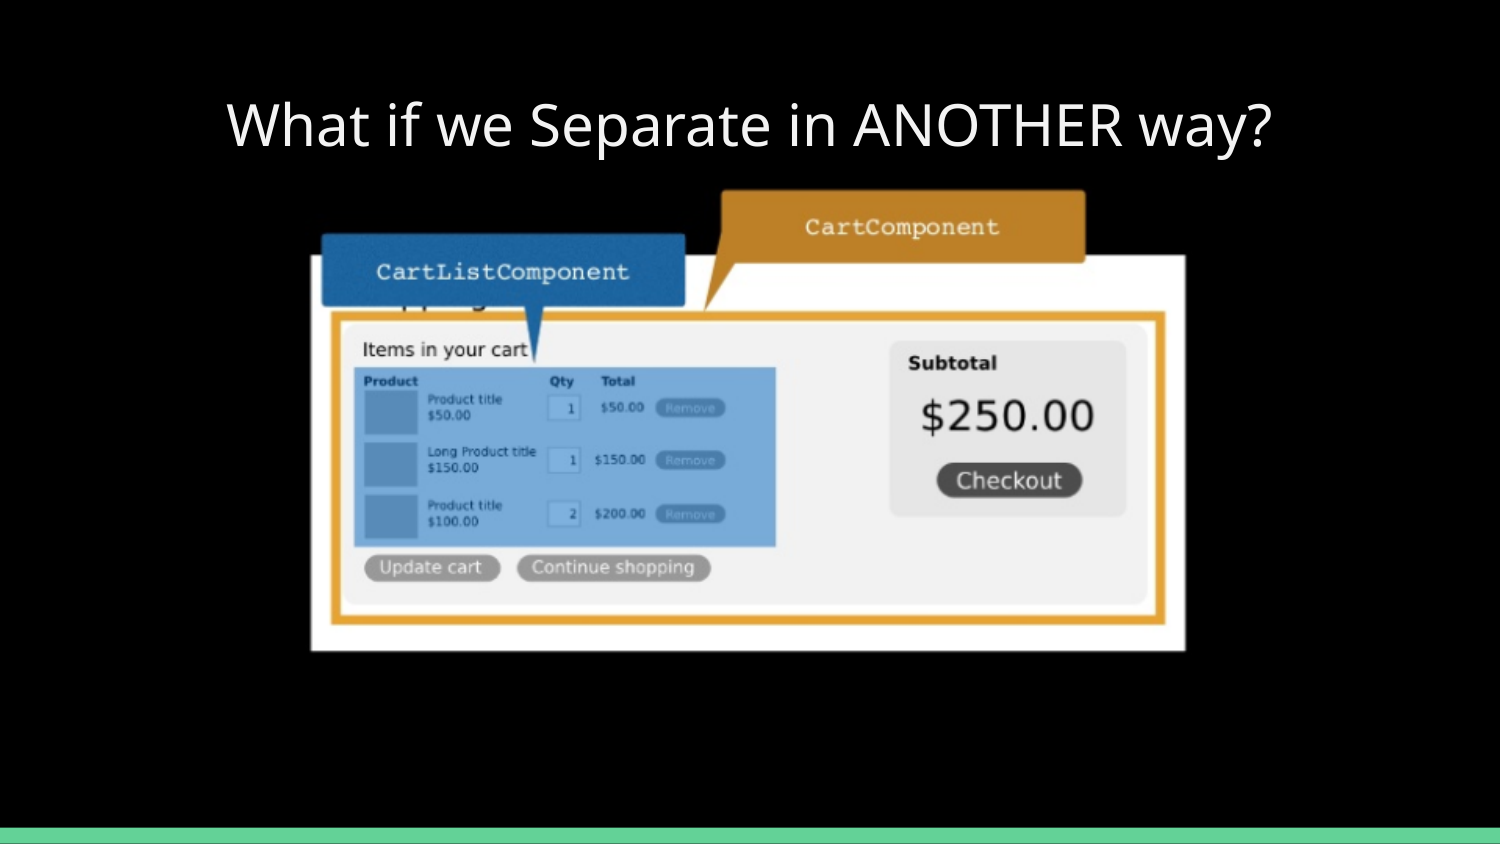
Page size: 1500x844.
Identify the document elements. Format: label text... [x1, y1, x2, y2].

title What if we Separate in ANOTHER way? [51, 72, 1449, 167]
picture [294, 167, 1206, 676]
